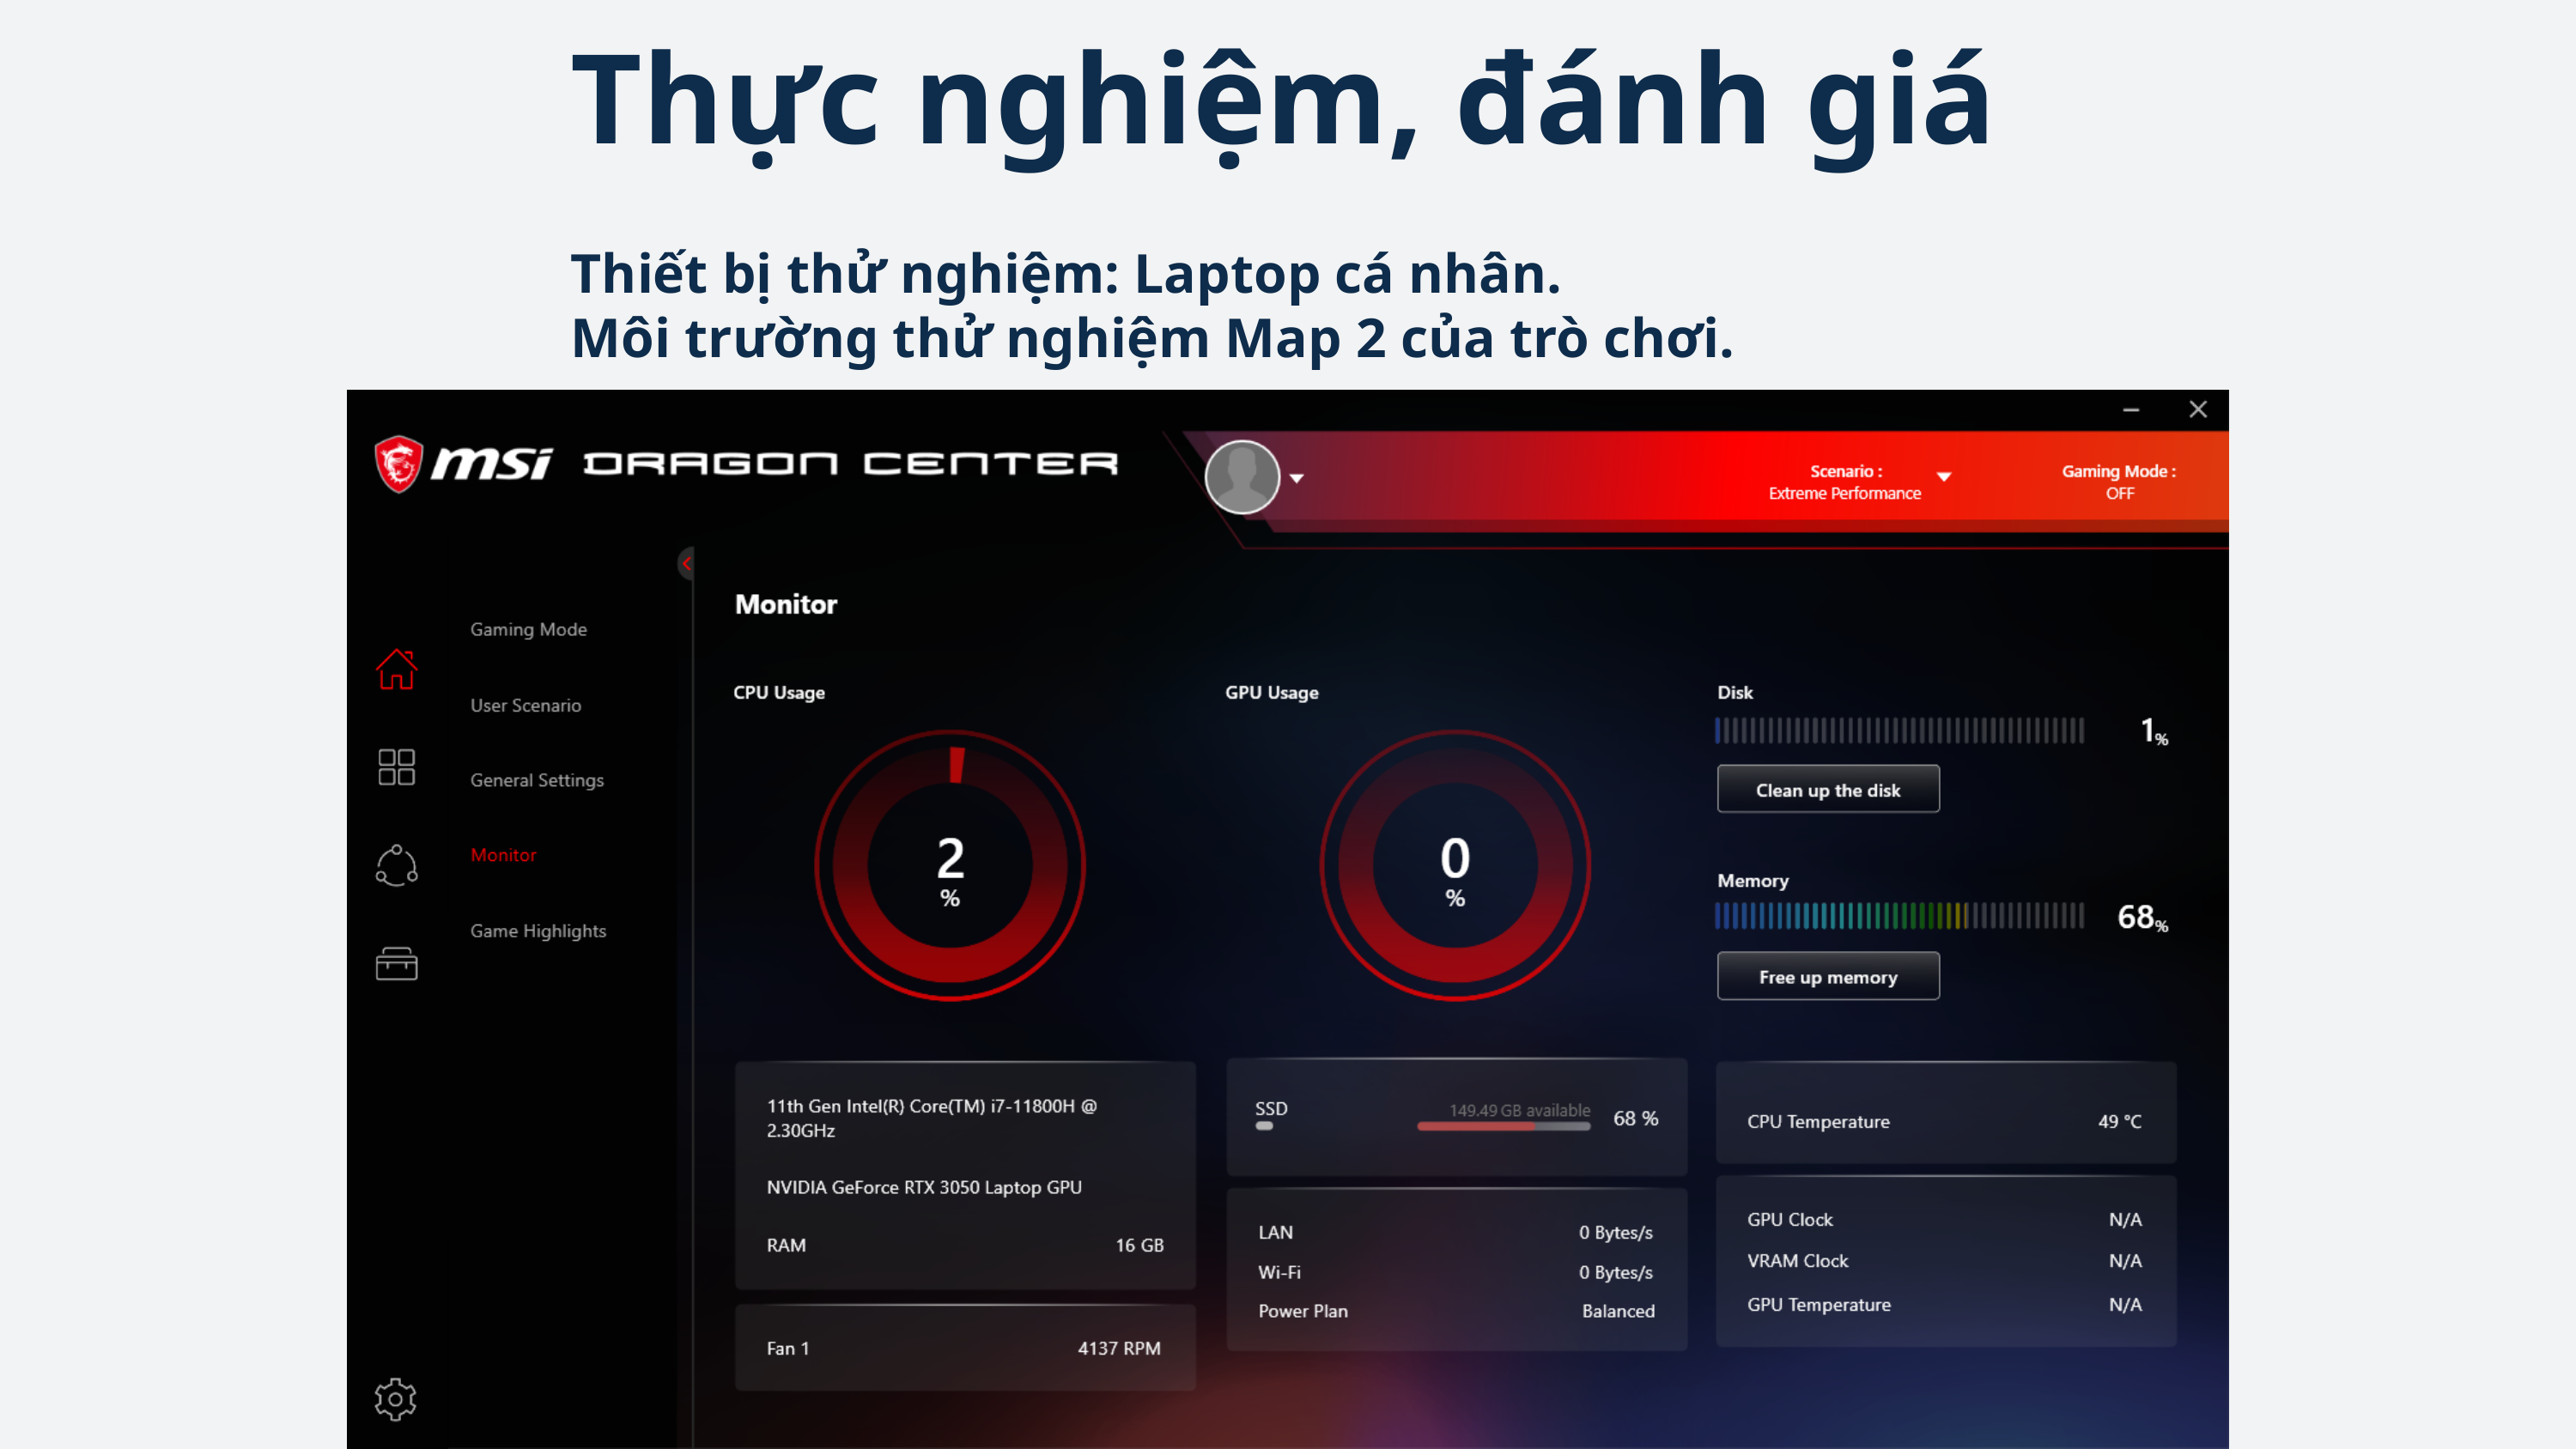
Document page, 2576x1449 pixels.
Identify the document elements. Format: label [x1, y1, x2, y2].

text_box [570, 20, 2006, 429]
text_box [347, 390, 2229, 1449]
